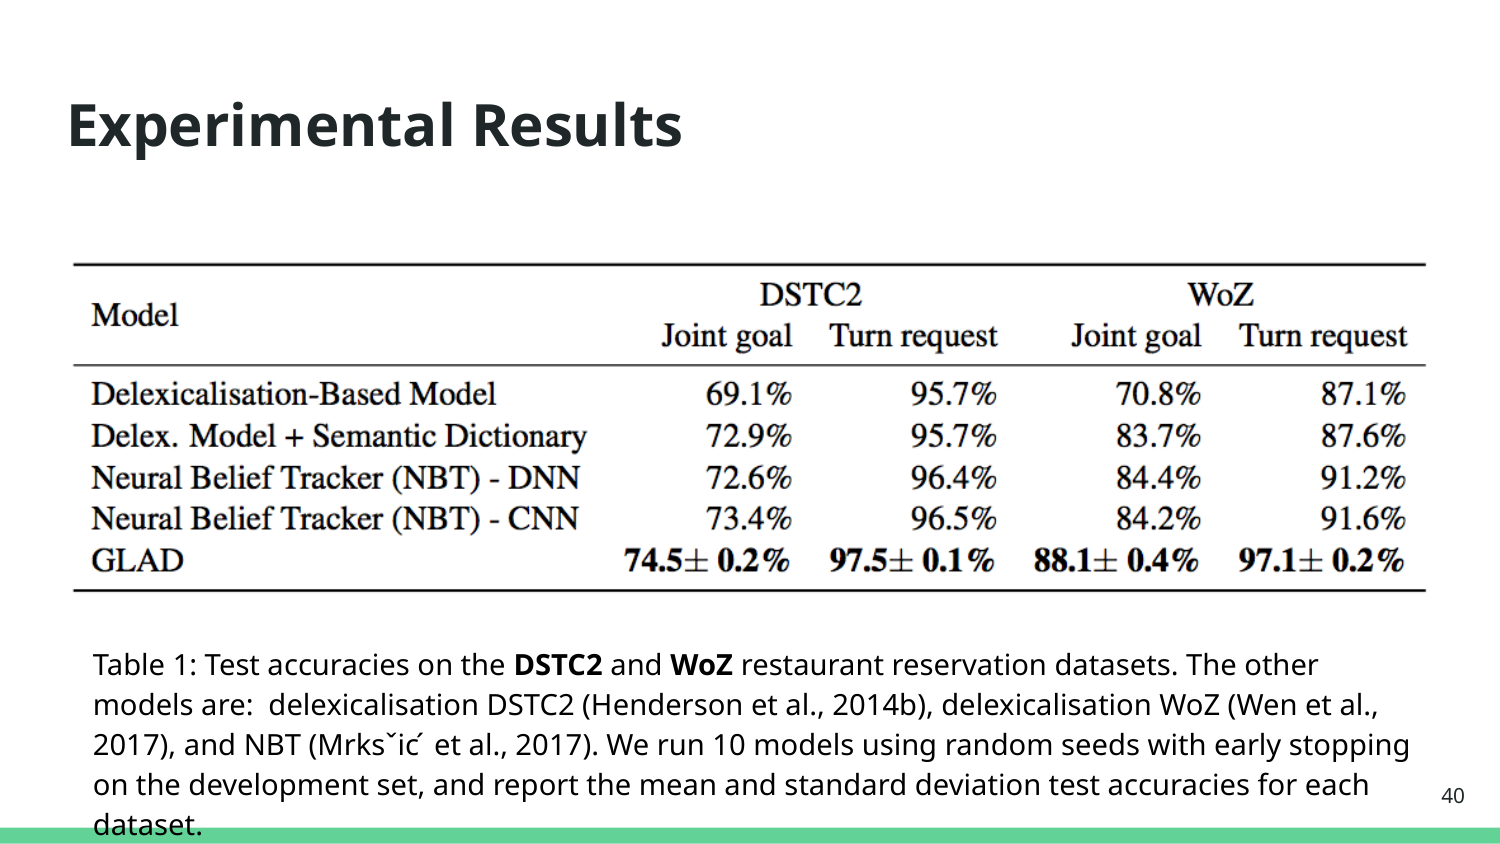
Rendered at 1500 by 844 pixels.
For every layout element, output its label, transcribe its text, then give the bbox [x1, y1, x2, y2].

picture [50, 232, 1450, 612]
title Experimental Results [51, 72, 1449, 167]
slide_number ‹#› [1389, 764, 1480, 830]
text_box Table 1: Test accuracies on the DSTC2 and WoZ restaurant reservation datasets. The other models are: delexicalisation DSTC2 (Henderson et al., 2014b), delexicalisation WoZ (Wen et al., 2017), and NBT (Mrksˇic ́ et al., 2017). We run 10 models using random seeds with early stopping on the development set, and report the mean and standard deviation test accuracies for each dataset. [78, 625, 1434, 811]
